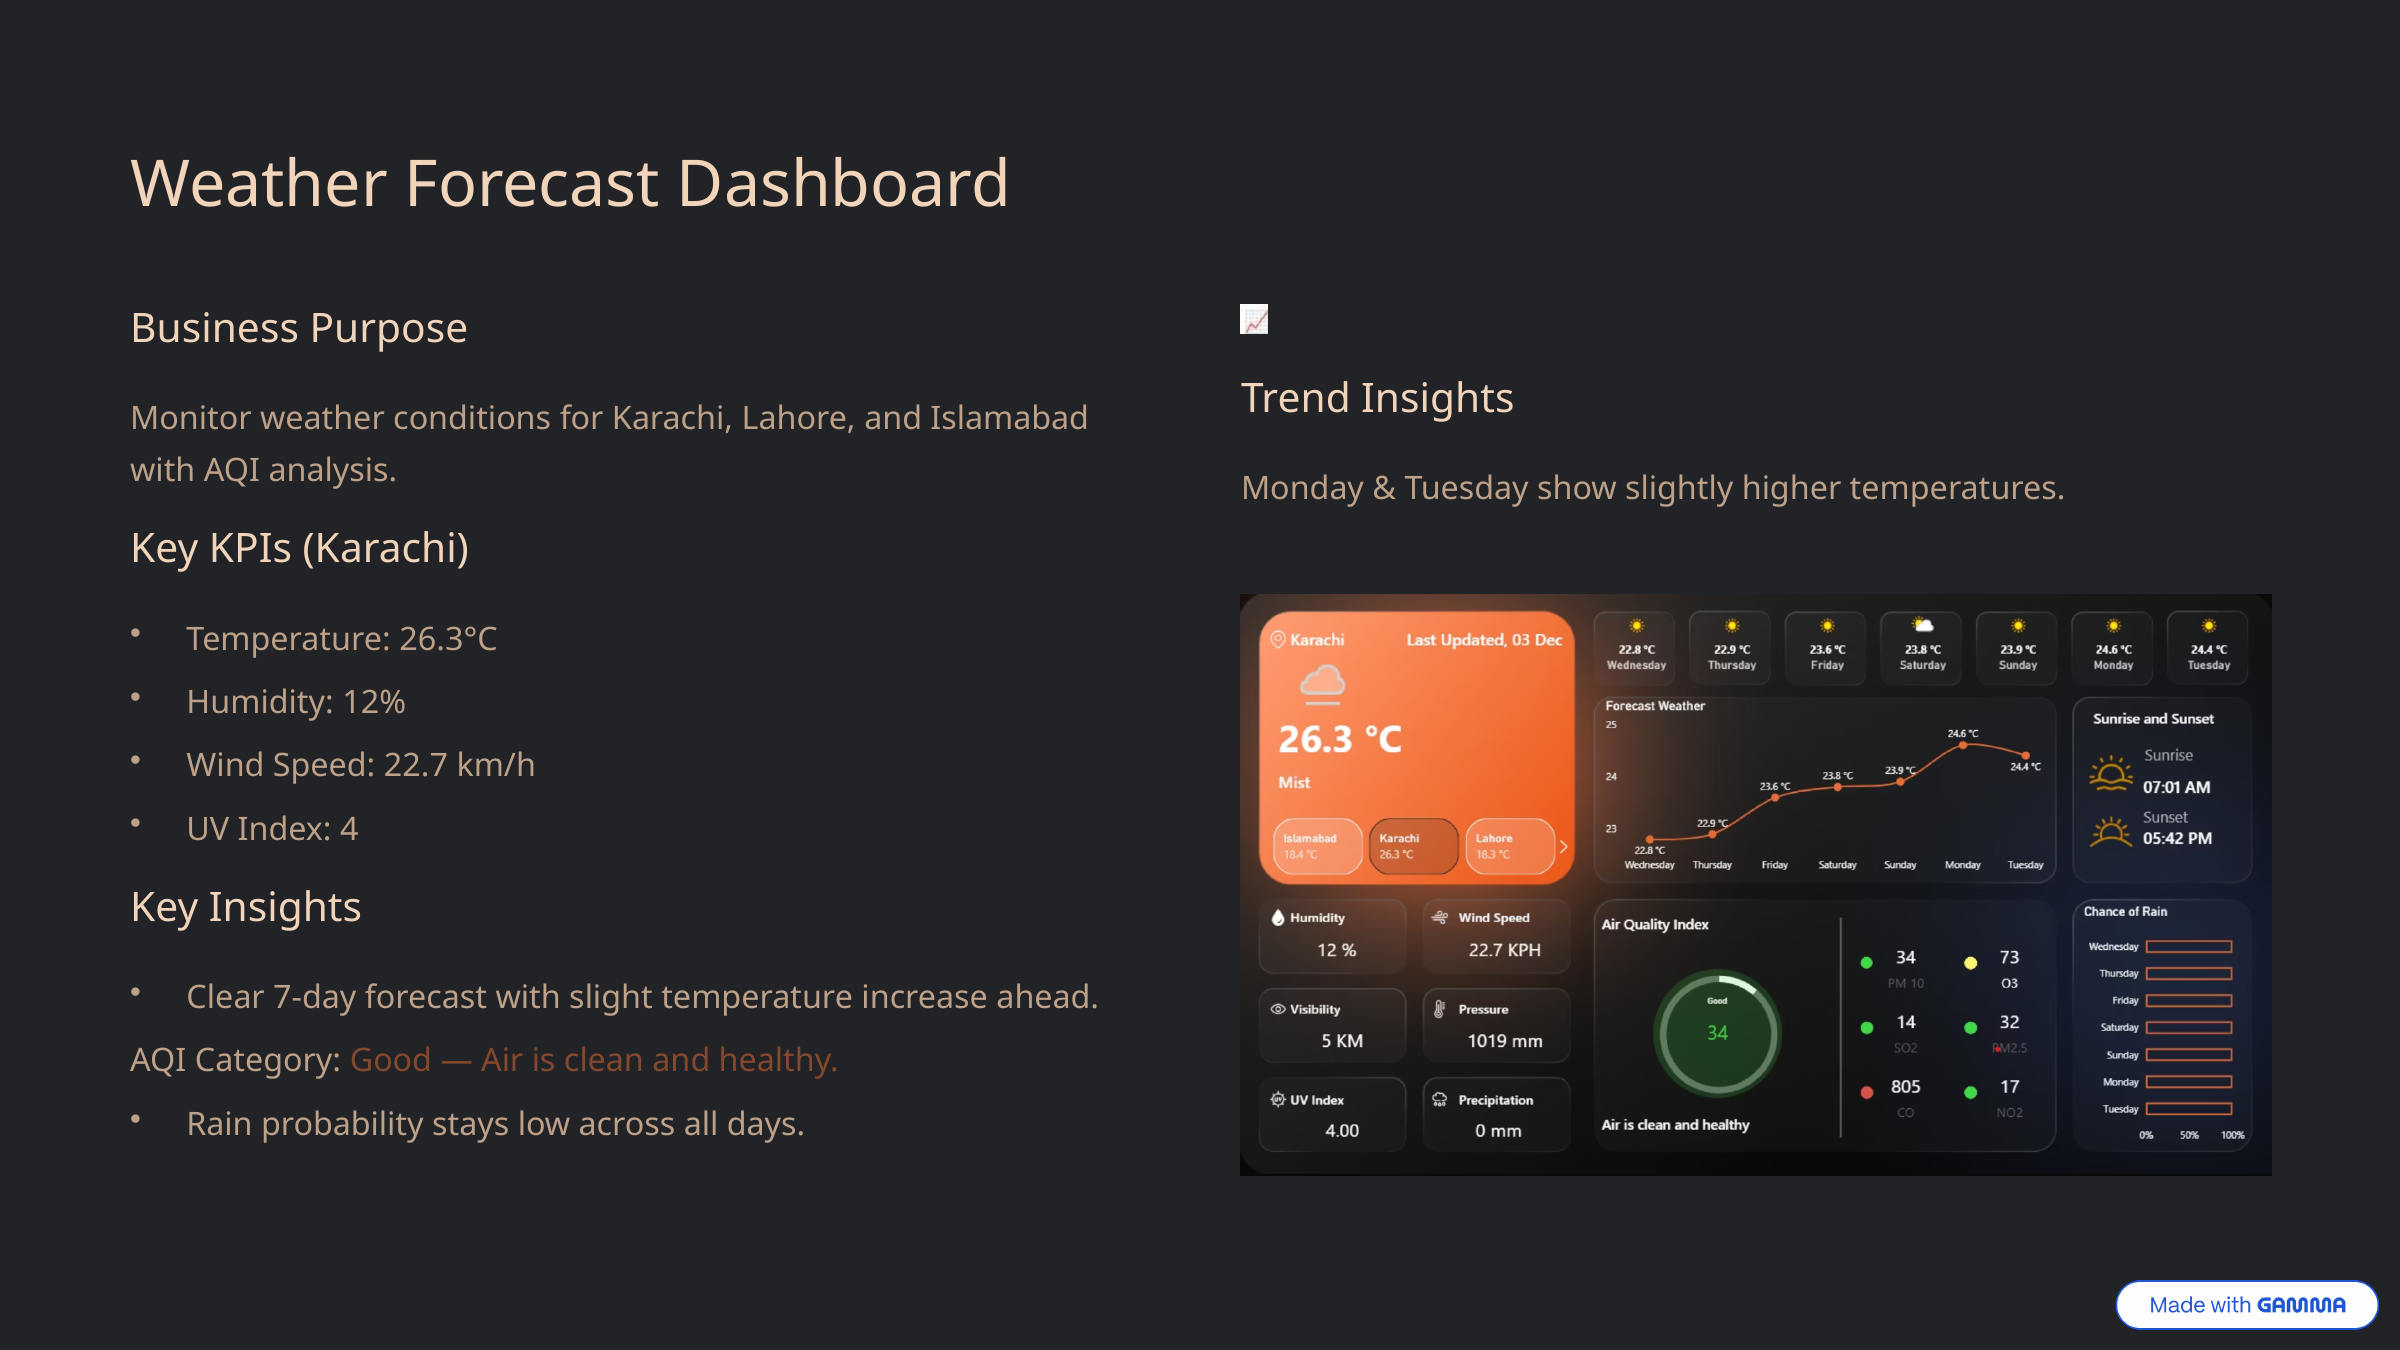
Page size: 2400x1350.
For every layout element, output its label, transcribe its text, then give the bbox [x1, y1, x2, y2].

text_box Key Insights [130, 879, 538, 931]
picture [1240, 594, 2272, 1176]
picture [2106, 1271, 2389, 1339]
text_box Trend Insights [1240, 370, 1648, 422]
text_box Humidity: 12% [130, 667, 1161, 720]
text_box Key KPIs (Karachi) [130, 520, 538, 572]
picture [1240, 304, 1268, 334]
text_box UV Index: 4 [130, 794, 1161, 847]
text_box Wind Speed: 22.7 km/h [130, 731, 1161, 784]
text_box Monday & Tuesday show slightly higher temperatures. [1240, 453, 2272, 558]
text_box Rain probability stays low across all days. [130, 1089, 1161, 1142]
text_box Monitor weather conditions for Karachi, Lahore, and Islamabad with AQI analysis. [130, 384, 1161, 489]
text_box Business Purpose [130, 300, 538, 352]
text_box Clear 7-day forecast with slight temperature increase ahead. [130, 962, 1161, 1015]
text_box Weather Forecast Dashboard [130, 137, 1055, 220]
text_box Temperature: 26.3°C [130, 604, 1161, 657]
text_box AQI Category: Good — Air is clean and healthy. [130, 1026, 1161, 1079]
